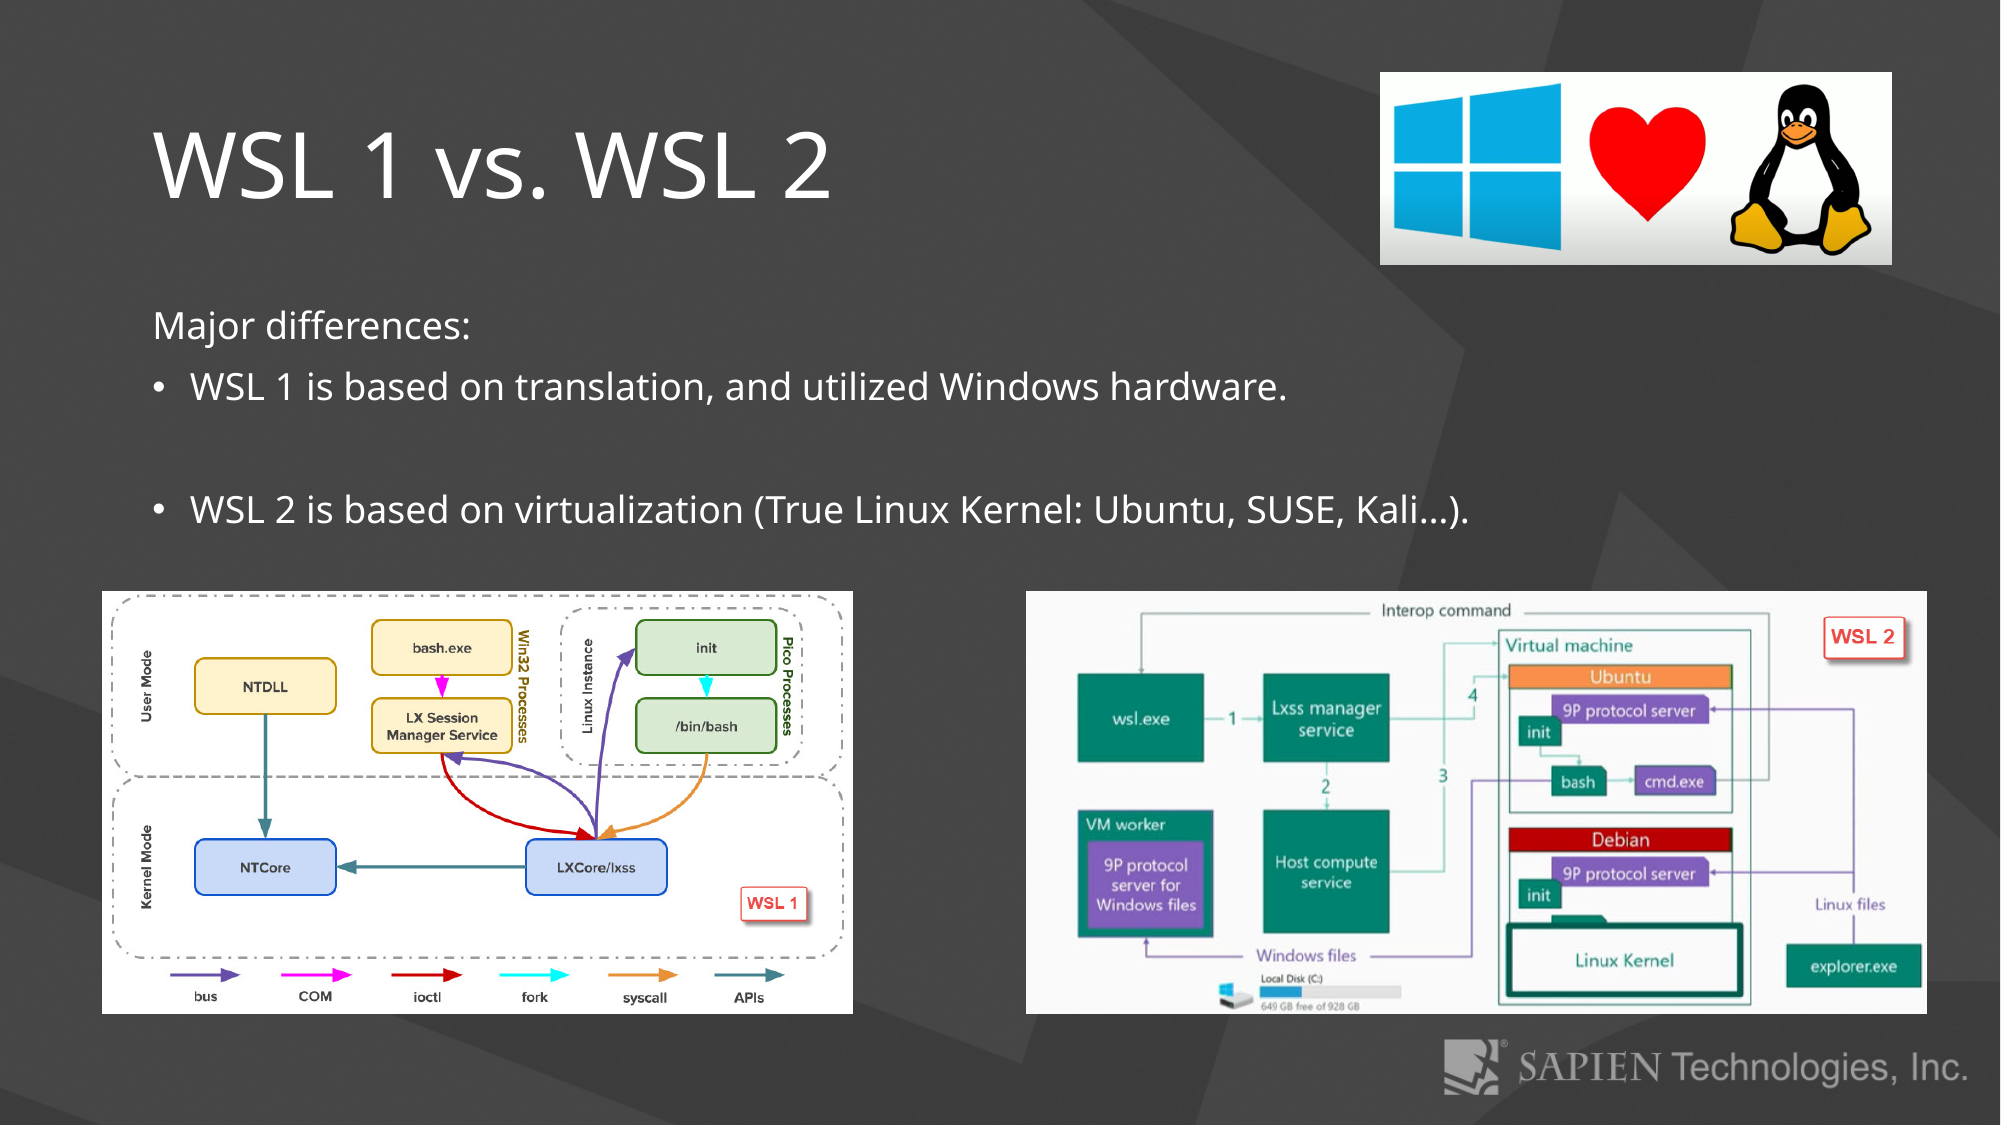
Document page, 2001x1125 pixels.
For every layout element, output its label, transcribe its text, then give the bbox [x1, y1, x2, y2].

picture [0, 0, 2001, 1125]
title WSL 1 vs. WSL 2 [137, 59, 1863, 278]
list Major differences: WSL 1 is based on translation, and utilized Windows hardware. WSL 2 is based on virtualization (True Linux Kernel: Ubuntu, SUSE, Kali…). [137, 299, 1863, 1014]
